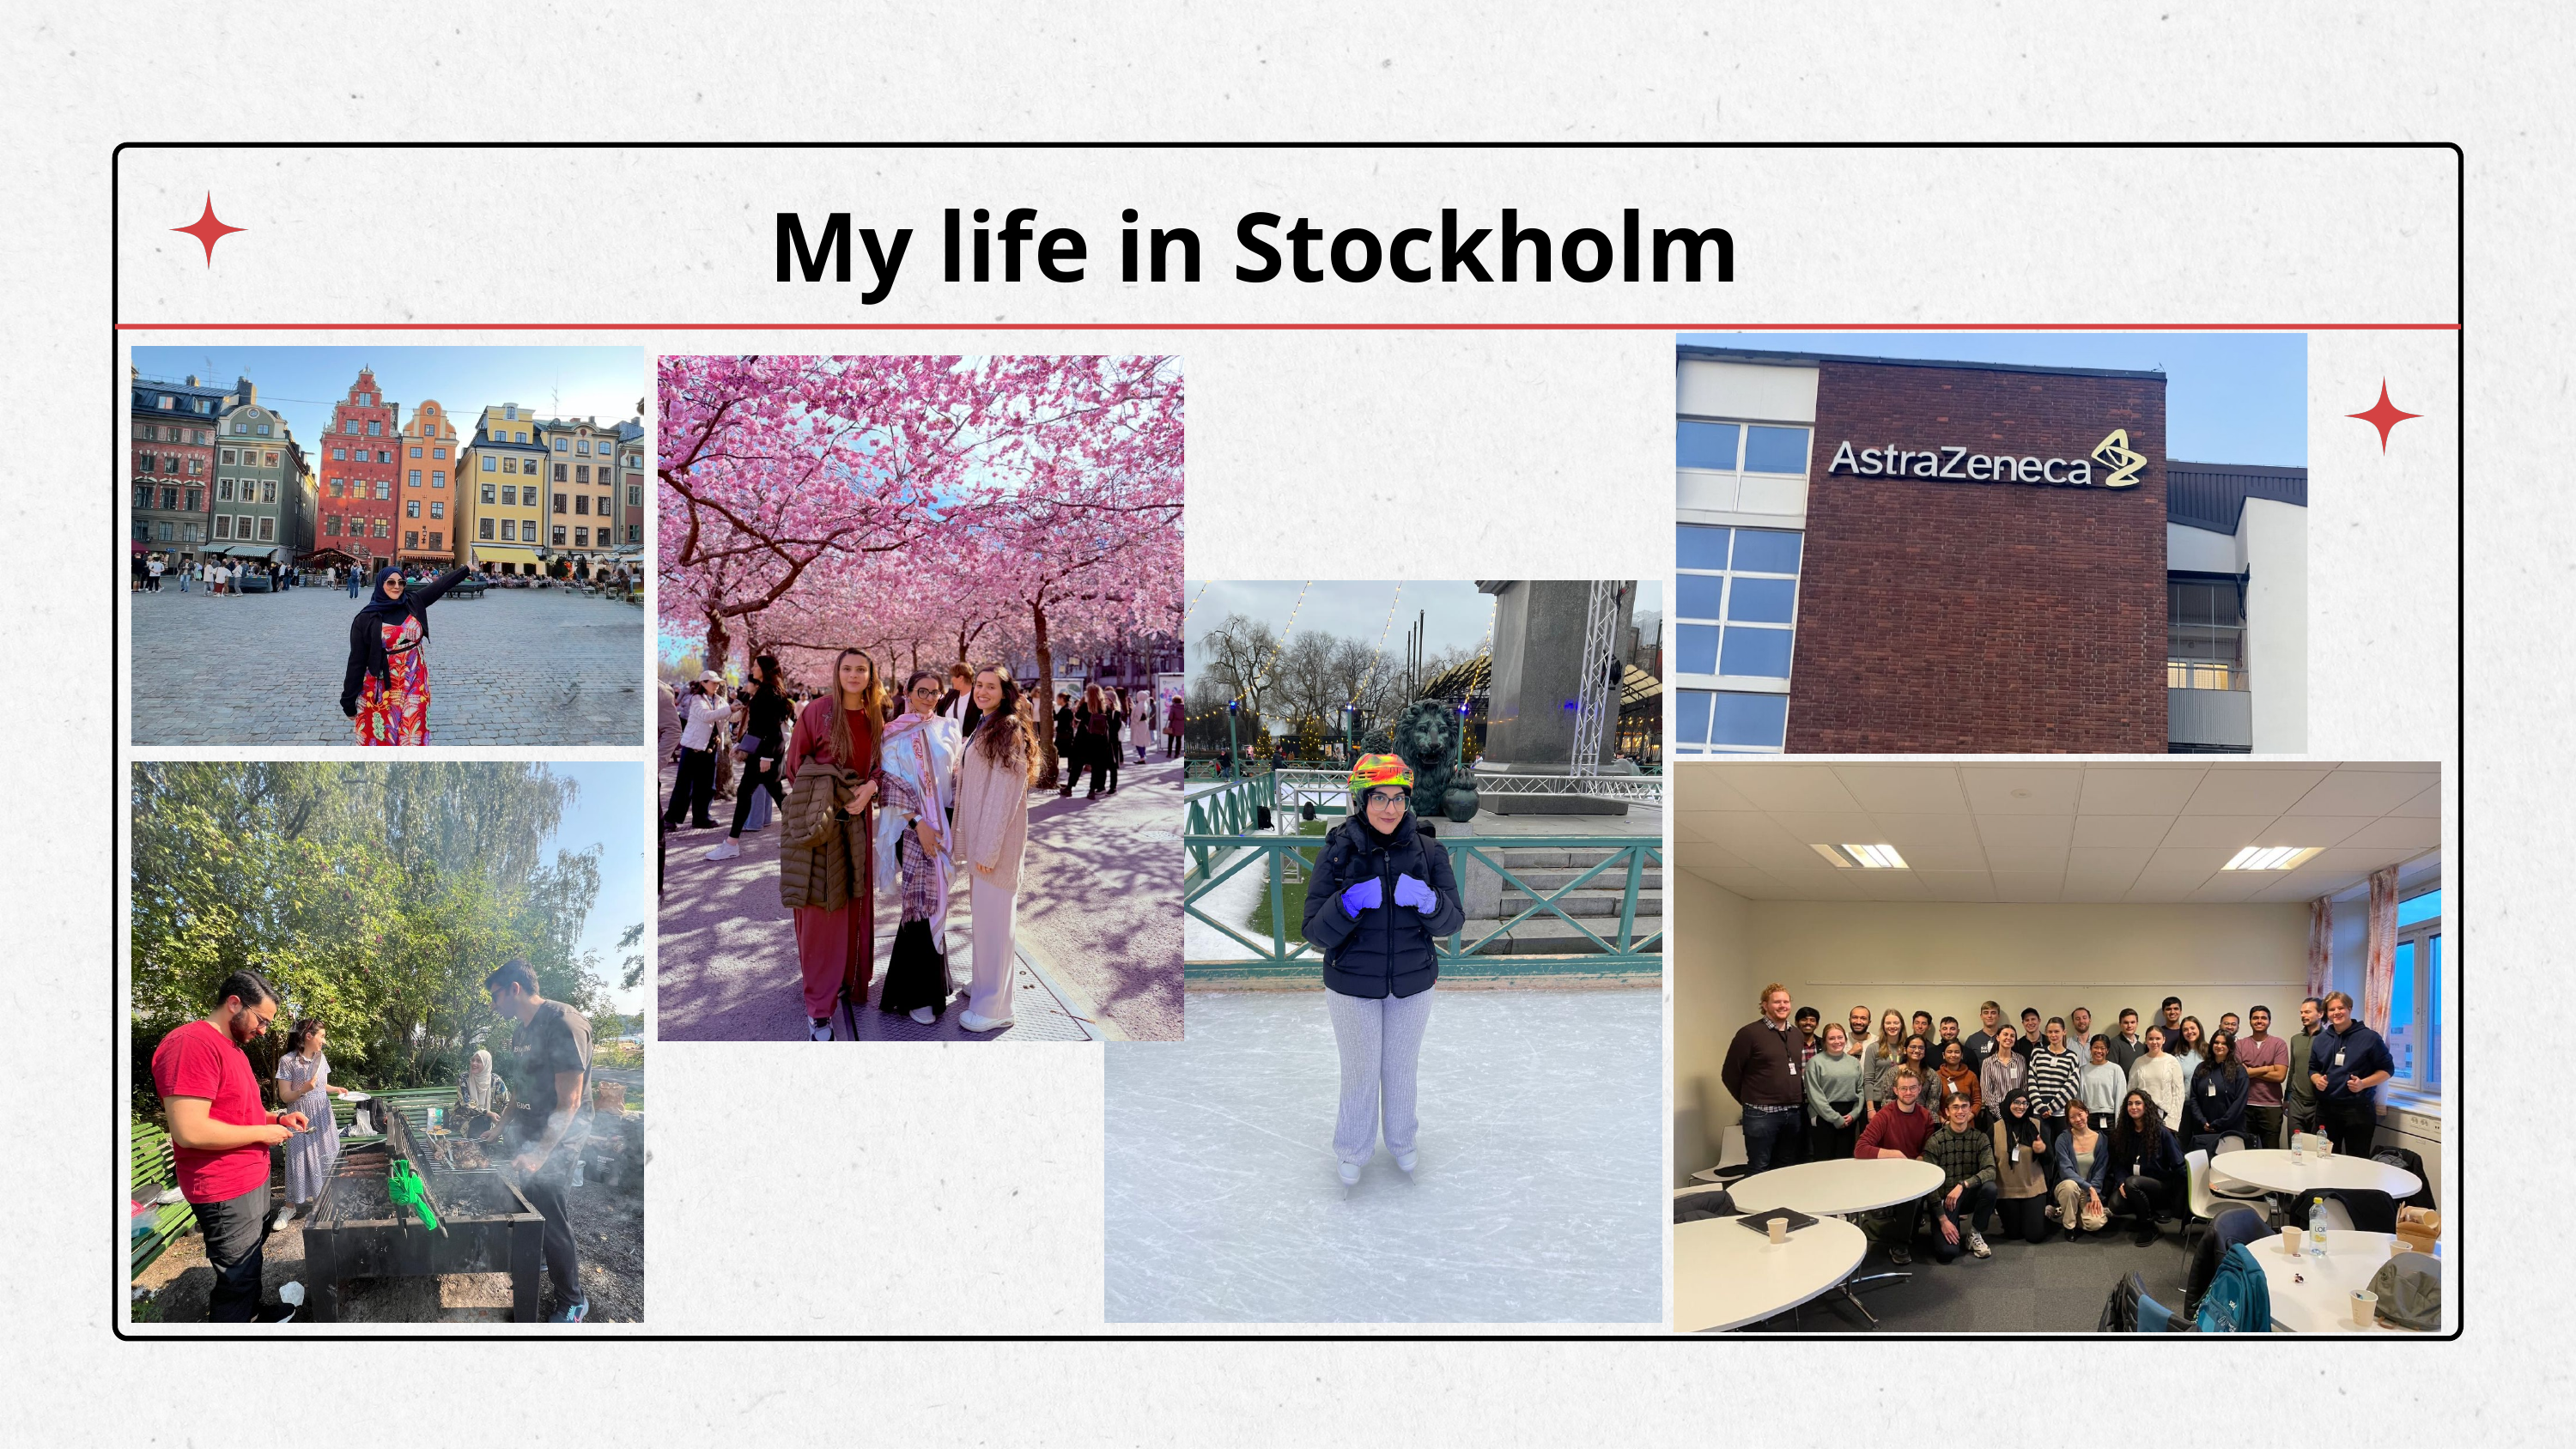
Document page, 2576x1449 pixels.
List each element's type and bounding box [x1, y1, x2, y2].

text_box [114, 144, 2462, 1339]
picture [131, 761, 645, 1323]
picture [1675, 333, 2308, 754]
text_box [0, 0, 2576, 1449]
picture [657, 355, 1662, 1323]
picture [1673, 761, 2442, 1332]
picture [131, 345, 645, 747]
